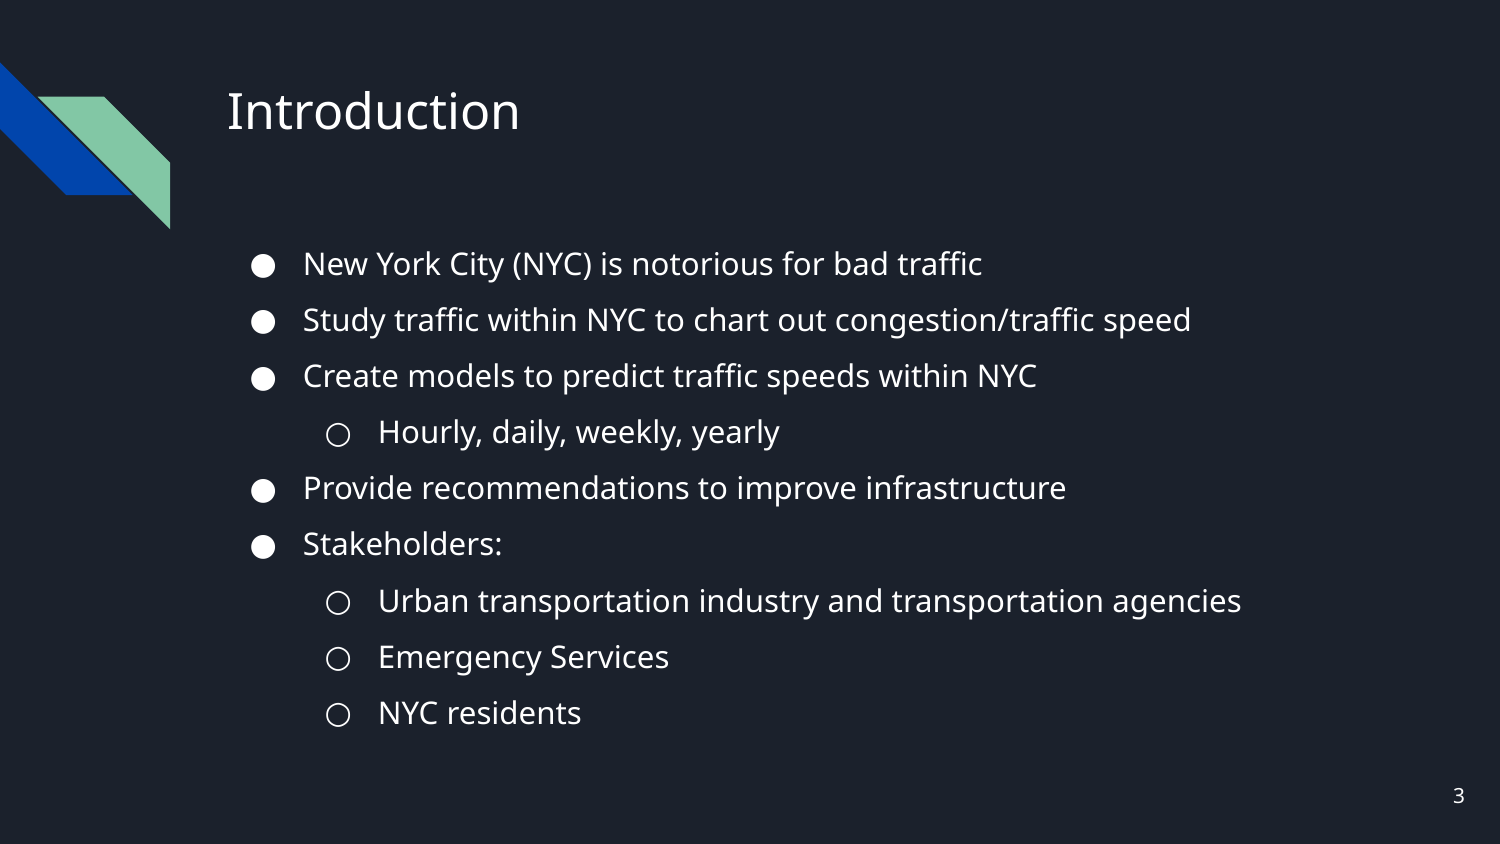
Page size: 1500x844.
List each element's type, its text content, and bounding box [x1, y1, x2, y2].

title Introduction [212, 64, 1368, 169]
list New York City (NYC) is notorious for bad traffic Study traffic within NYC to chart out congestion/traffic speed Create models to predict traffic speeds within NYC Hourly, daily, weekly, yearly Provide recommendations to improve infrastructure Stakeholders: Urban transportation industry and transportation agencies Emergency Services NYC residents [212, 169, 1368, 787]
slide_number ‹#› [1389, 764, 1480, 830]
